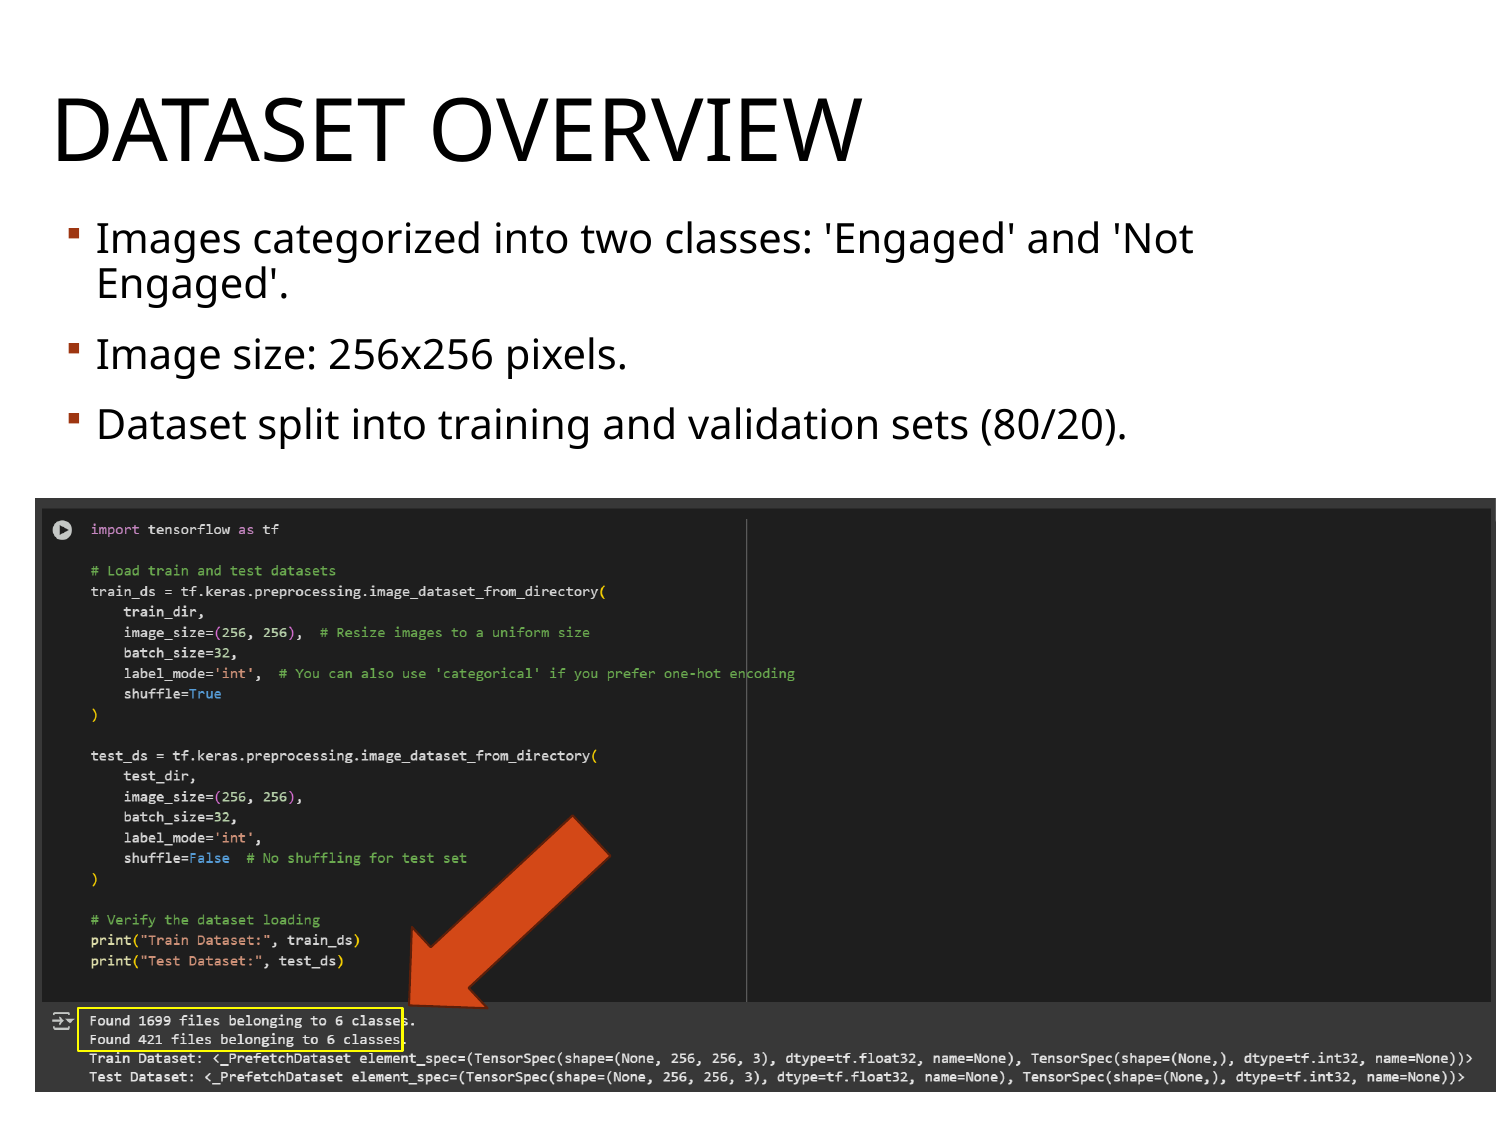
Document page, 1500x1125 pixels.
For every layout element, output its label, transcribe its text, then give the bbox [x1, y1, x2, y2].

list Images categorized into two classes: 'Engaged' and 'Not Engaged'. Image size: 256x256 pixels. Dataset split into training and validation sets (80/20). [50, 210, 1232, 498]
title Dataset Overview [35, 0, 1311, 265]
picture [35, 499, 1494, 1091]
